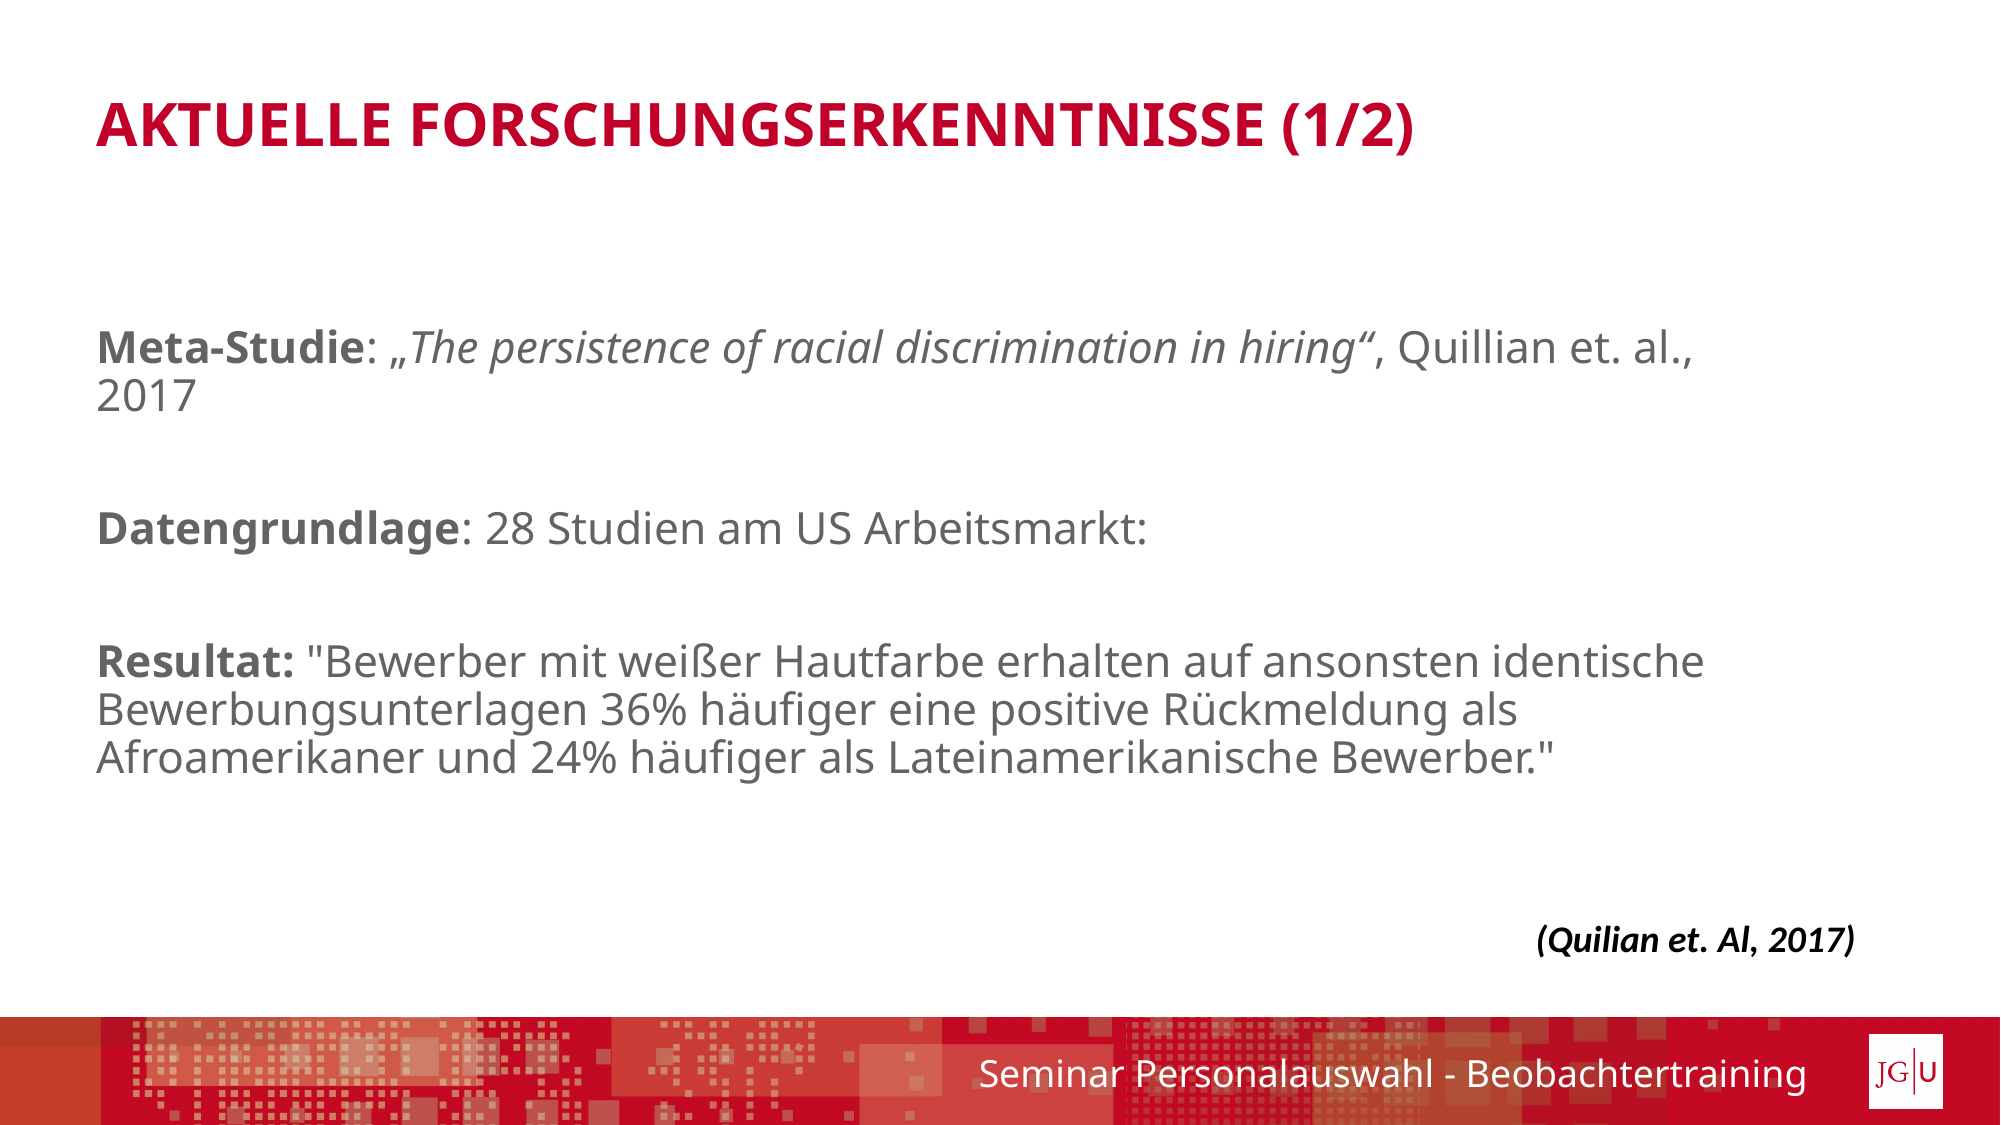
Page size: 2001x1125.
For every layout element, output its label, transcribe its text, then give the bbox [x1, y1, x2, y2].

title Aktuelle Forschungserkenntnisse (1/2) [81, 87, 1750, 243]
subtitle Meta-Studie: „The persistence of racial discrimination in hiring“, Quillian et. al., 2017 Datengrundlage: 28 Studien am US Arbeitsmarkt: Resultat: "Bewerber mit weißer Hautfarbe erhalten auf ansonsten identische Bewerbungsunterlagen 36% häufiger eine positive Rückmeldung als Afroamerikaner und 24% häufiger als Lateinamerikanische Bewerber." [81, 317, 1750, 863]
picture [0, 1017, 2000, 1125]
text_box (Quilian et. Al, 2017) [1520, 907, 1921, 968]
footer Seminar Personalauswahl - Beobachtertraining [821, 1042, 1824, 1103]
